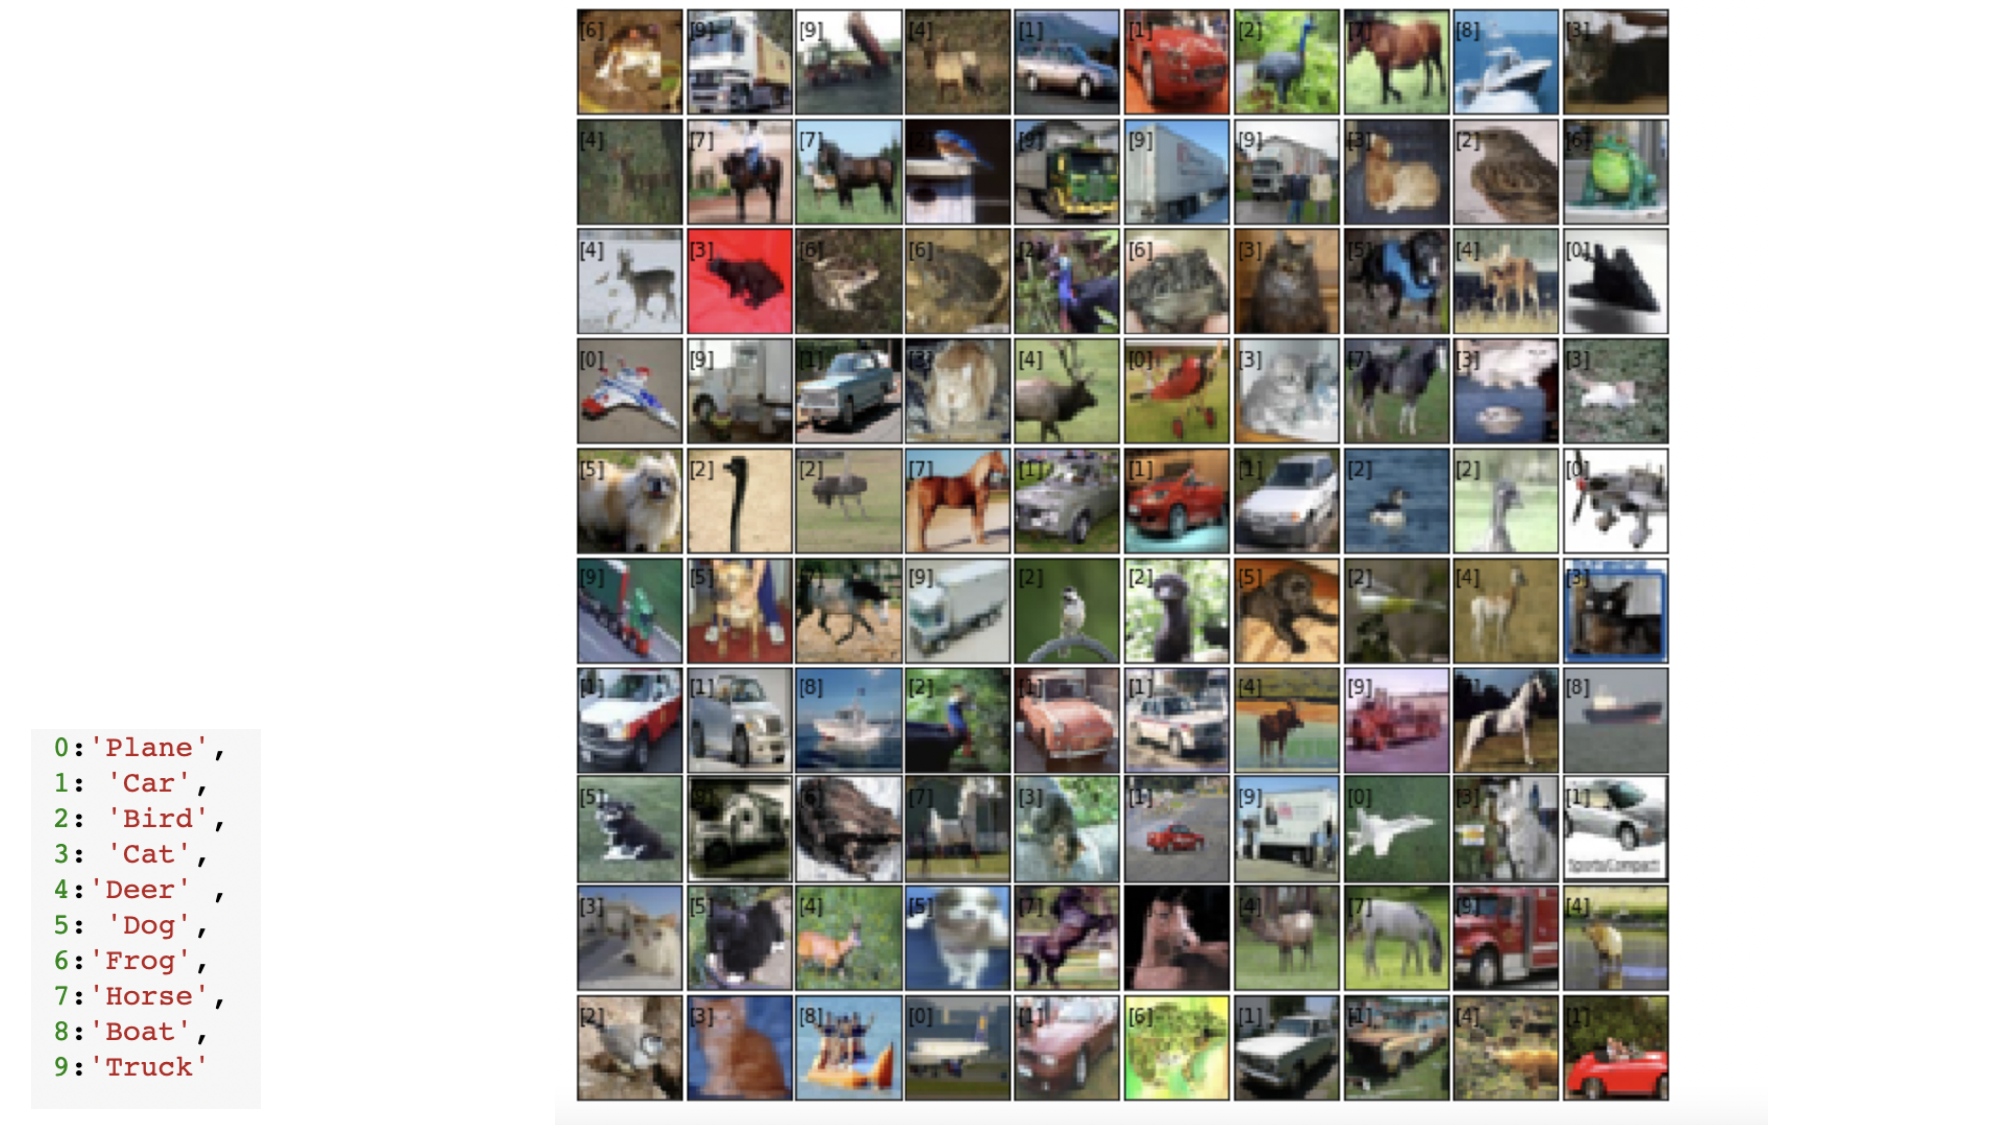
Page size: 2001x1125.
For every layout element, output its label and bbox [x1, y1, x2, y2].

picture [30, 729, 261, 1110]
picture [555, 0, 1768, 1125]
